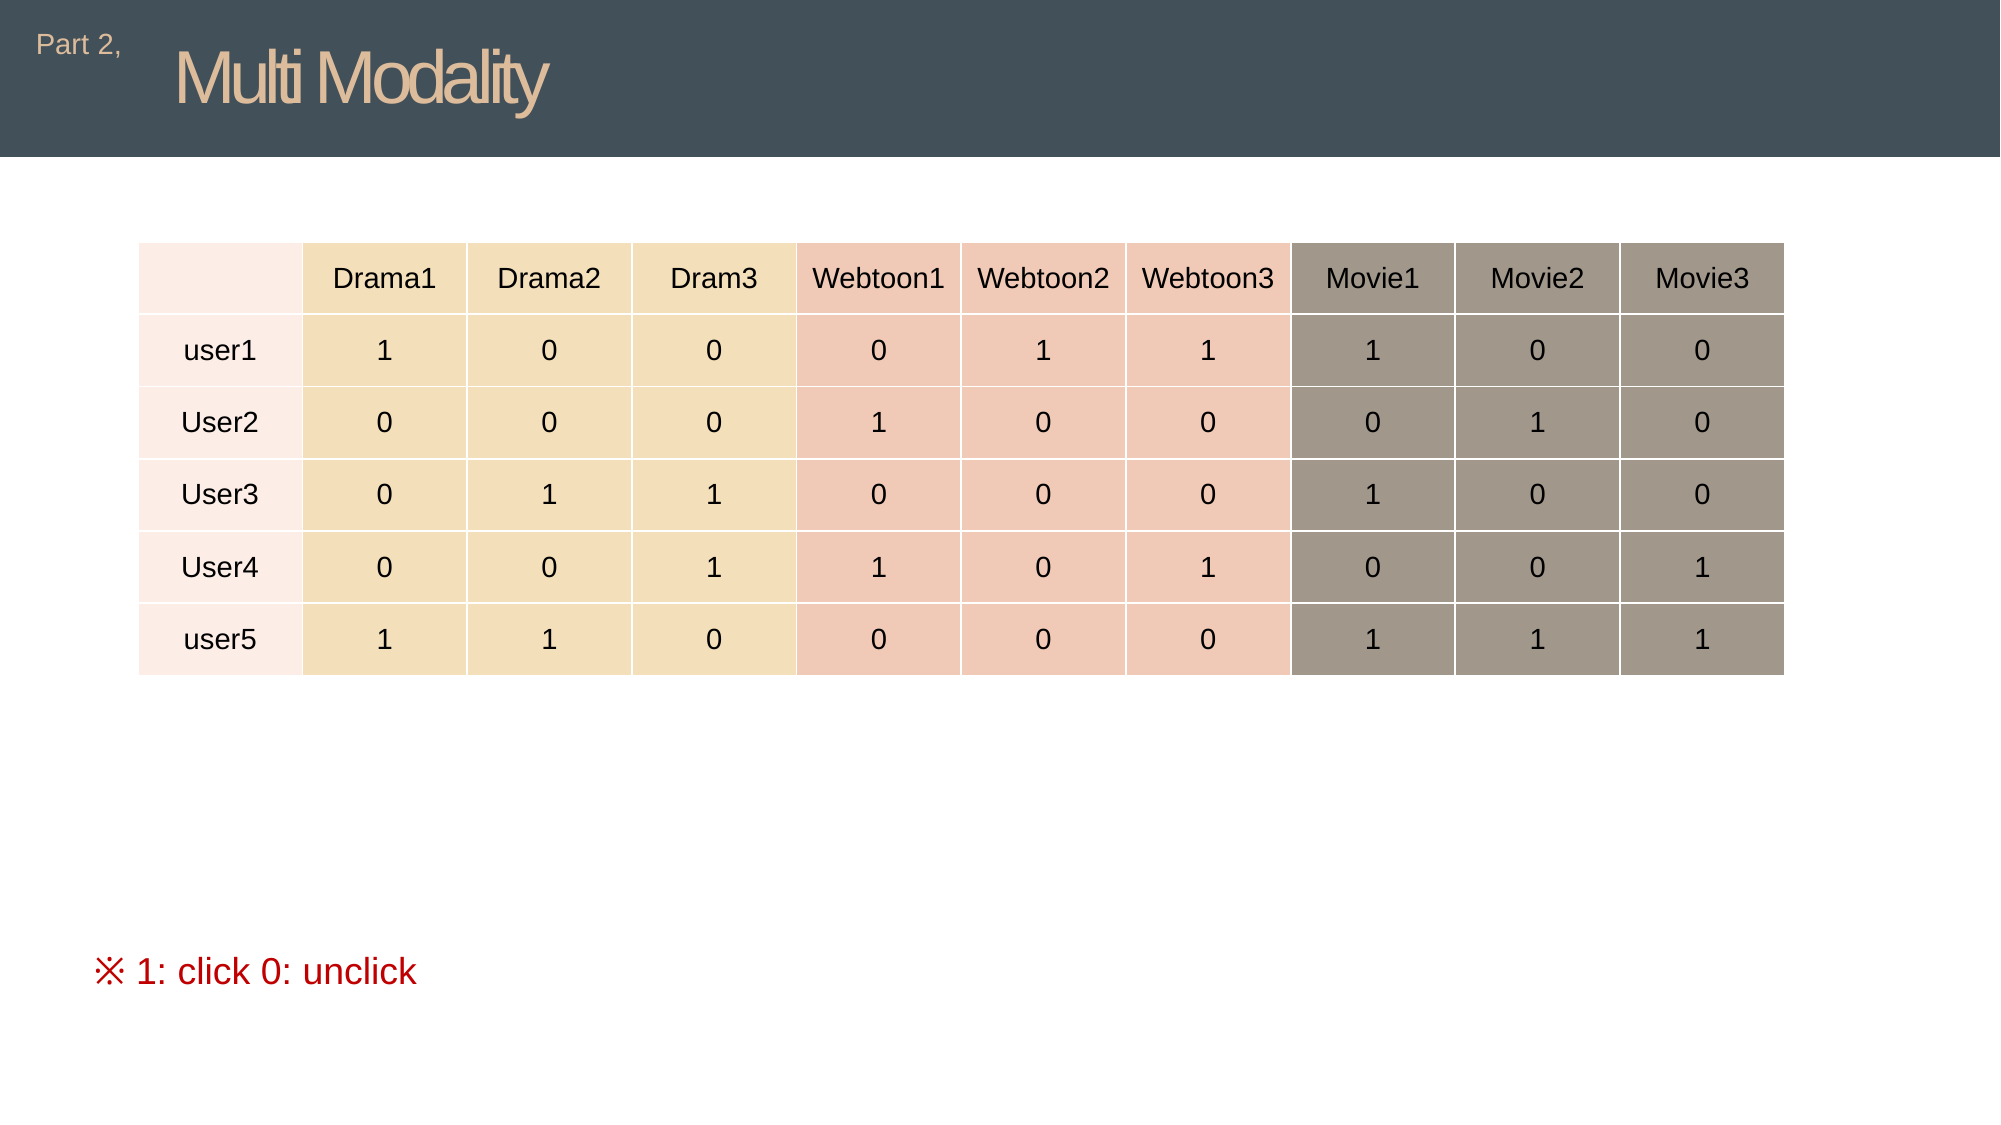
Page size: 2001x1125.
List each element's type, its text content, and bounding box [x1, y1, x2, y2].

text_box Multi Modality [158, 20, 834, 126]
table_cell 1 [1456, 604, 1619, 675]
table_cell user1 [139, 315, 302, 386]
table_cell 1 [1127, 532, 1290, 602]
table_cell 0 [633, 315, 796, 386]
table_cell 0 [633, 604, 796, 675]
table_cell User2 [139, 387, 302, 458]
table_cell 1 [1292, 460, 1454, 530]
table_cell 1 [303, 315, 466, 386]
table_cell 1 [962, 315, 1125, 386]
table_cell 1 [797, 387, 960, 458]
text_box Part 2, [21, 18, 138, 68]
text_box [0, 0, 2000, 158]
table_cell 1 [1127, 315, 1290, 386]
table_header Webtoon2 [962, 243, 1125, 313]
table_cell 1 [797, 532, 960, 602]
table_cell 1 [1456, 387, 1619, 458]
table_cell 1 [468, 604, 631, 675]
table_cell 0 [1456, 460, 1619, 530]
table_cell 0 [1456, 532, 1619, 602]
table_header Movie3 [1621, 243, 1784, 313]
table_cell 1 [1621, 604, 1784, 675]
table_cell 1 [1621, 532, 1784, 602]
table_cell 0 [303, 460, 466, 530]
table_cell 1 [1292, 604, 1454, 675]
table_header Drama2 [468, 243, 631, 313]
table_cell 0 [633, 387, 796, 458]
table_cell 0 [1292, 387, 1454, 458]
table_cell user5 [139, 604, 302, 675]
table_cell User4 [139, 532, 302, 602]
table_cell 0 [962, 604, 1125, 675]
table_cell 0 [1456, 315, 1619, 386]
table_cell 0 [1621, 387, 1784, 458]
table_cell 0 [1127, 460, 1290, 530]
table_cell 0 [468, 315, 631, 386]
table_cell 0 [797, 604, 960, 675]
table_cell 1 [303, 604, 466, 675]
table_cell 1 [633, 532, 796, 602]
text_box ※ 1: click 0: unclick [79, 939, 452, 1044]
table_cell 0 [1127, 604, 1290, 675]
table_cell 0 [962, 460, 1125, 530]
table_cell 1 [633, 460, 796, 530]
table_header Webtoon1 [797, 243, 960, 313]
table_cell 0 [1621, 315, 1784, 386]
table_cell 0 [468, 387, 631, 458]
table_cell 1 [1292, 315, 1454, 386]
table_cell 0 [468, 532, 631, 602]
table_header [139, 243, 302, 313]
table_cell 0 [1292, 532, 1454, 602]
table_cell 0 [1127, 387, 1290, 458]
table_header Dram3 [633, 243, 796, 313]
table_cell 0 [962, 387, 1125, 458]
table_cell 1 [468, 460, 631, 530]
table_cell 0 [962, 532, 1125, 602]
table_cell 0 [797, 315, 960, 386]
table_header Movie2 [1456, 243, 1619, 313]
table_cell 0 [797, 460, 960, 530]
table_cell 0 [303, 387, 466, 458]
table_cell 0 [303, 532, 466, 602]
table_header Drama1 [303, 243, 466, 313]
table_header Webtoon3 [1127, 243, 1290, 313]
table_header Movie1 [1292, 243, 1454, 313]
table_cell 0 [1621, 460, 1784, 530]
table_cell User3 [139, 460, 302, 530]
